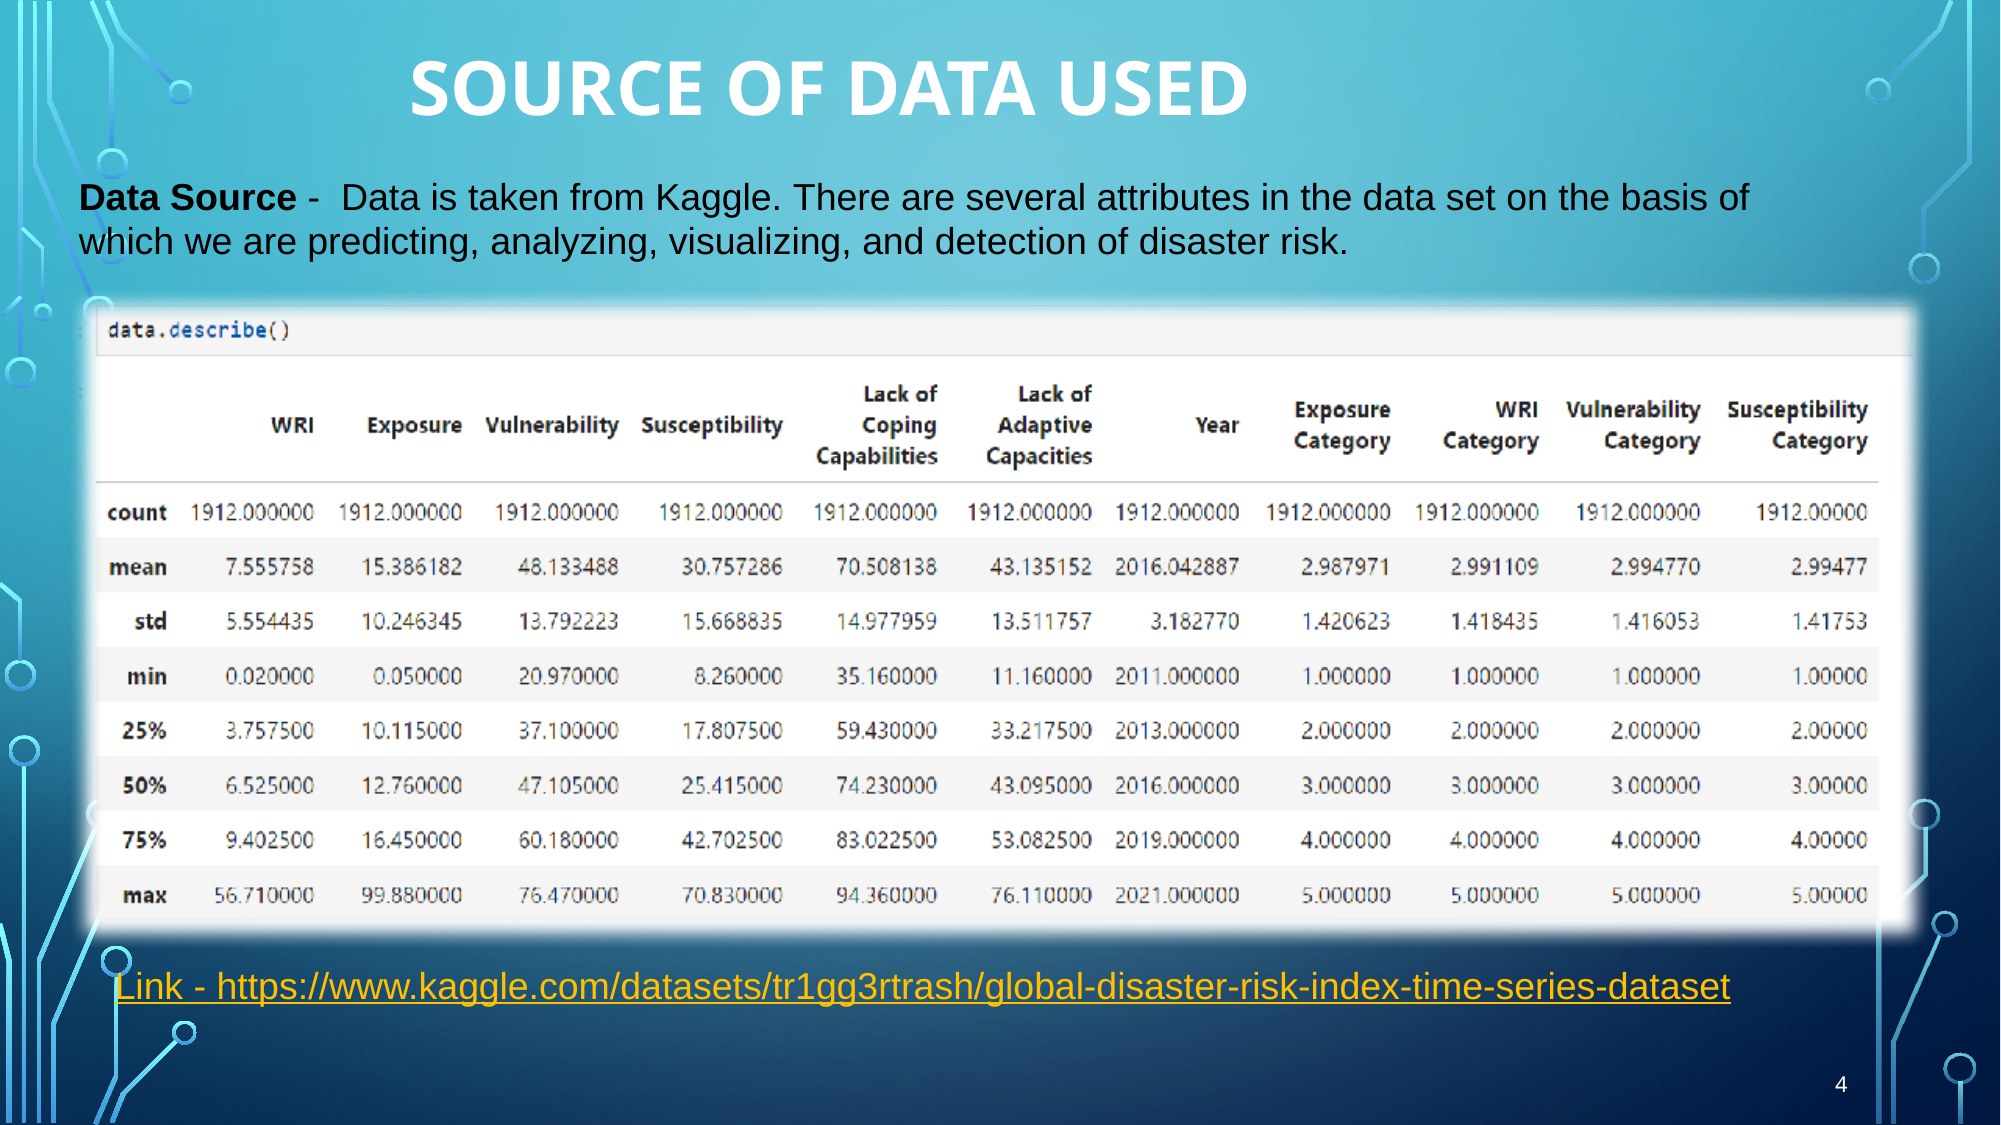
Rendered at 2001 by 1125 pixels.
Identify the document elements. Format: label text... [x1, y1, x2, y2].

picture [71, 291, 1929, 947]
title SOURCE OF DATA USED [113, 22, 1548, 164]
text_box Data Source - Data is taken from Kaggle. There are several attributes in the data set on the basis of which we are predicting, analyzing, visualizing, and detection of disaster risk. [63, 164, 1863, 270]
slide_number 4 [1412, 1068, 1863, 1103]
text_box Link - https://www.kaggle.com/datasets/tr1gg3rtrash/global-disaster-risk-index-time-series-dataset [99, 954, 1850, 1060]
